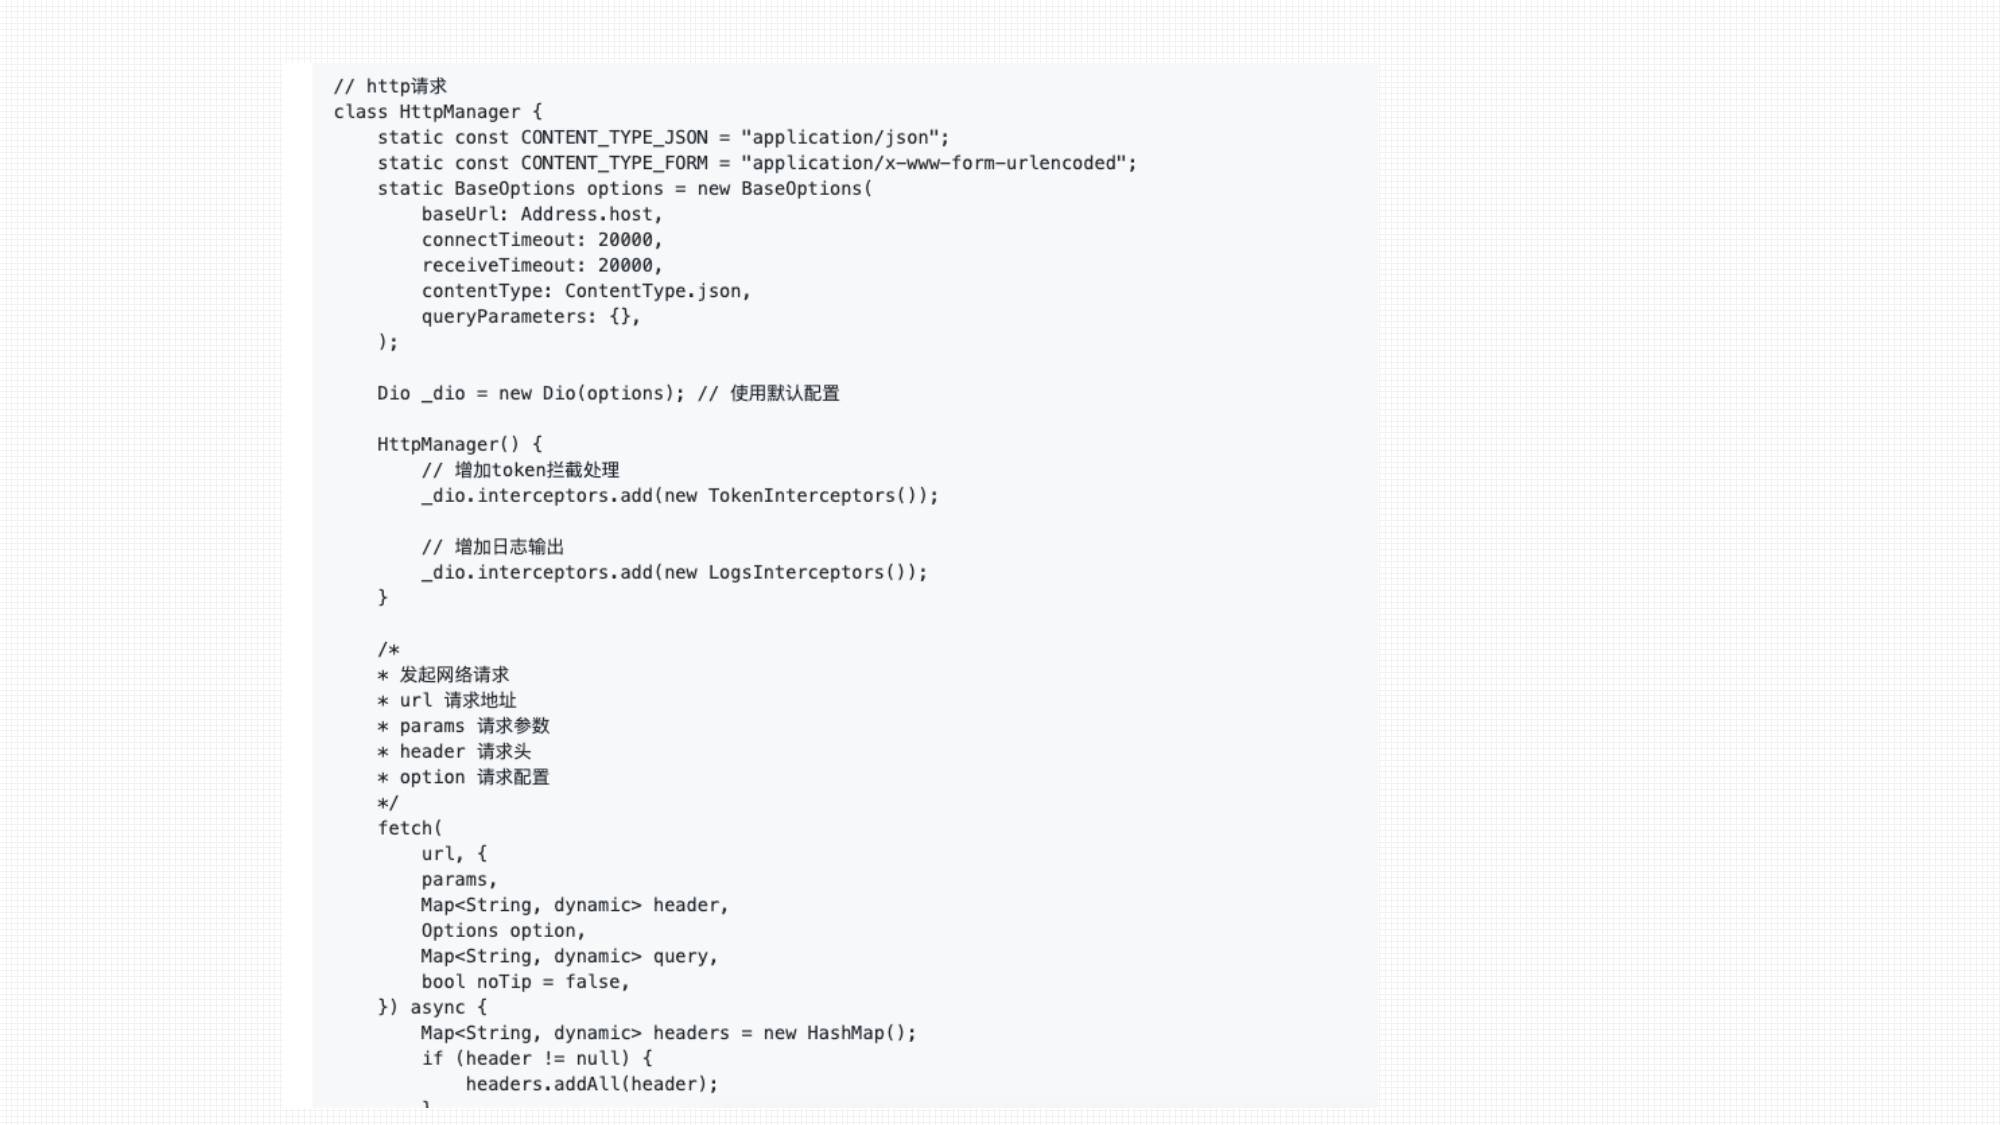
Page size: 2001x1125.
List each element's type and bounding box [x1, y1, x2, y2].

picture [283, 63, 1378, 1108]
